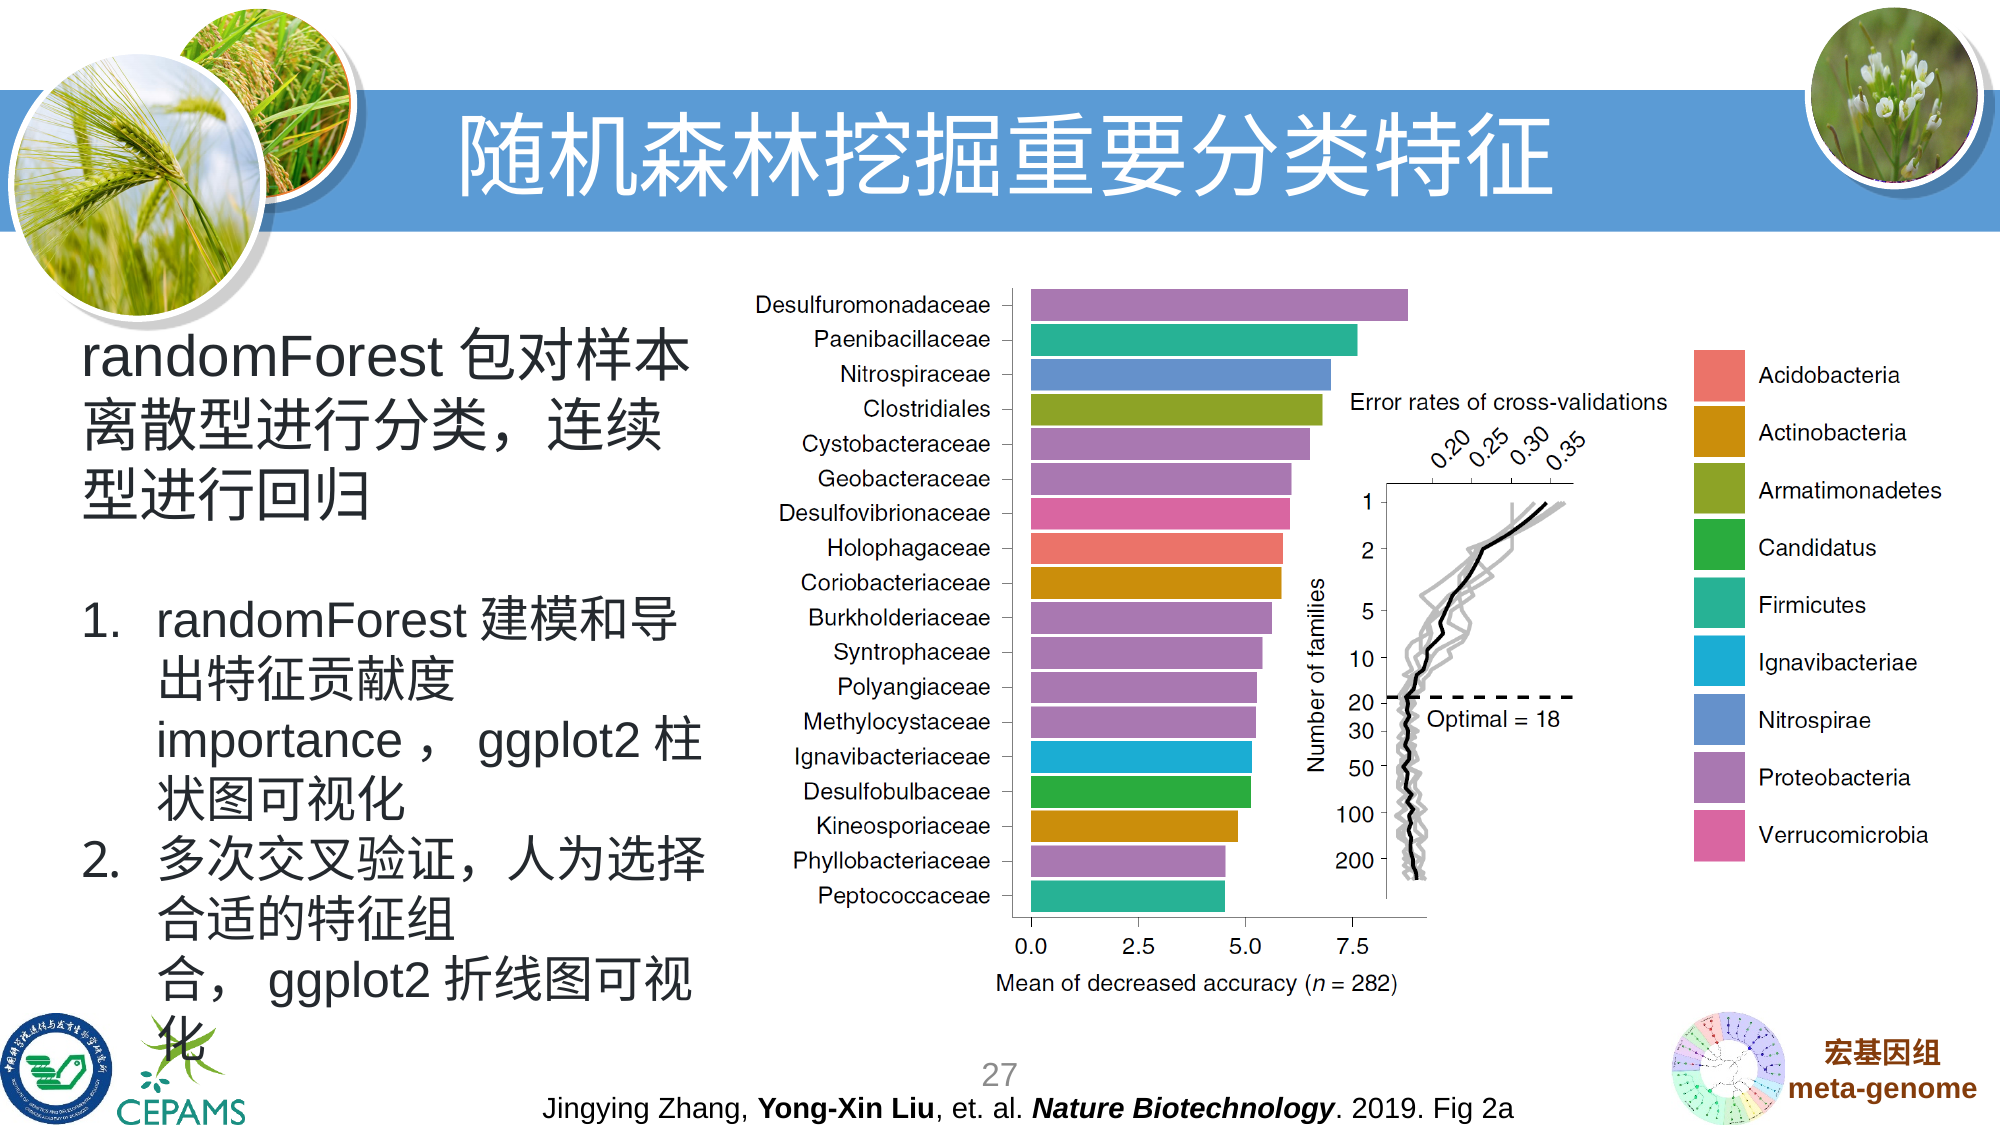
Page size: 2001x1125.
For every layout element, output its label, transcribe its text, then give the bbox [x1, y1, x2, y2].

picture [0, 1013, 245, 1125]
picture [15, 55, 244, 310]
title 随机森林挖掘重要分类特征 [143, 72, 1869, 248]
picture [1671, 1011, 1785, 1125]
text_box randomForest包对样本离散型进行分类，连续型进行回归 randomForest建模和导出特征贡献度importance，ggplot2柱状图可视化 多次交叉验证，人为选择合适的特征组合，ggplot2折线图可视化 [66, 310, 727, 1076]
footer 27 [662, 1042, 1338, 1081]
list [746, 288, 1957, 1002]
picture [180, 8, 344, 72]
picture [1813, 7, 1977, 183]
text_box Jingying Zhang, Yong-Xin Liu, et. al. Nature Biotechnology. 2019. Fig 2a [527, 1081, 1759, 1125]
